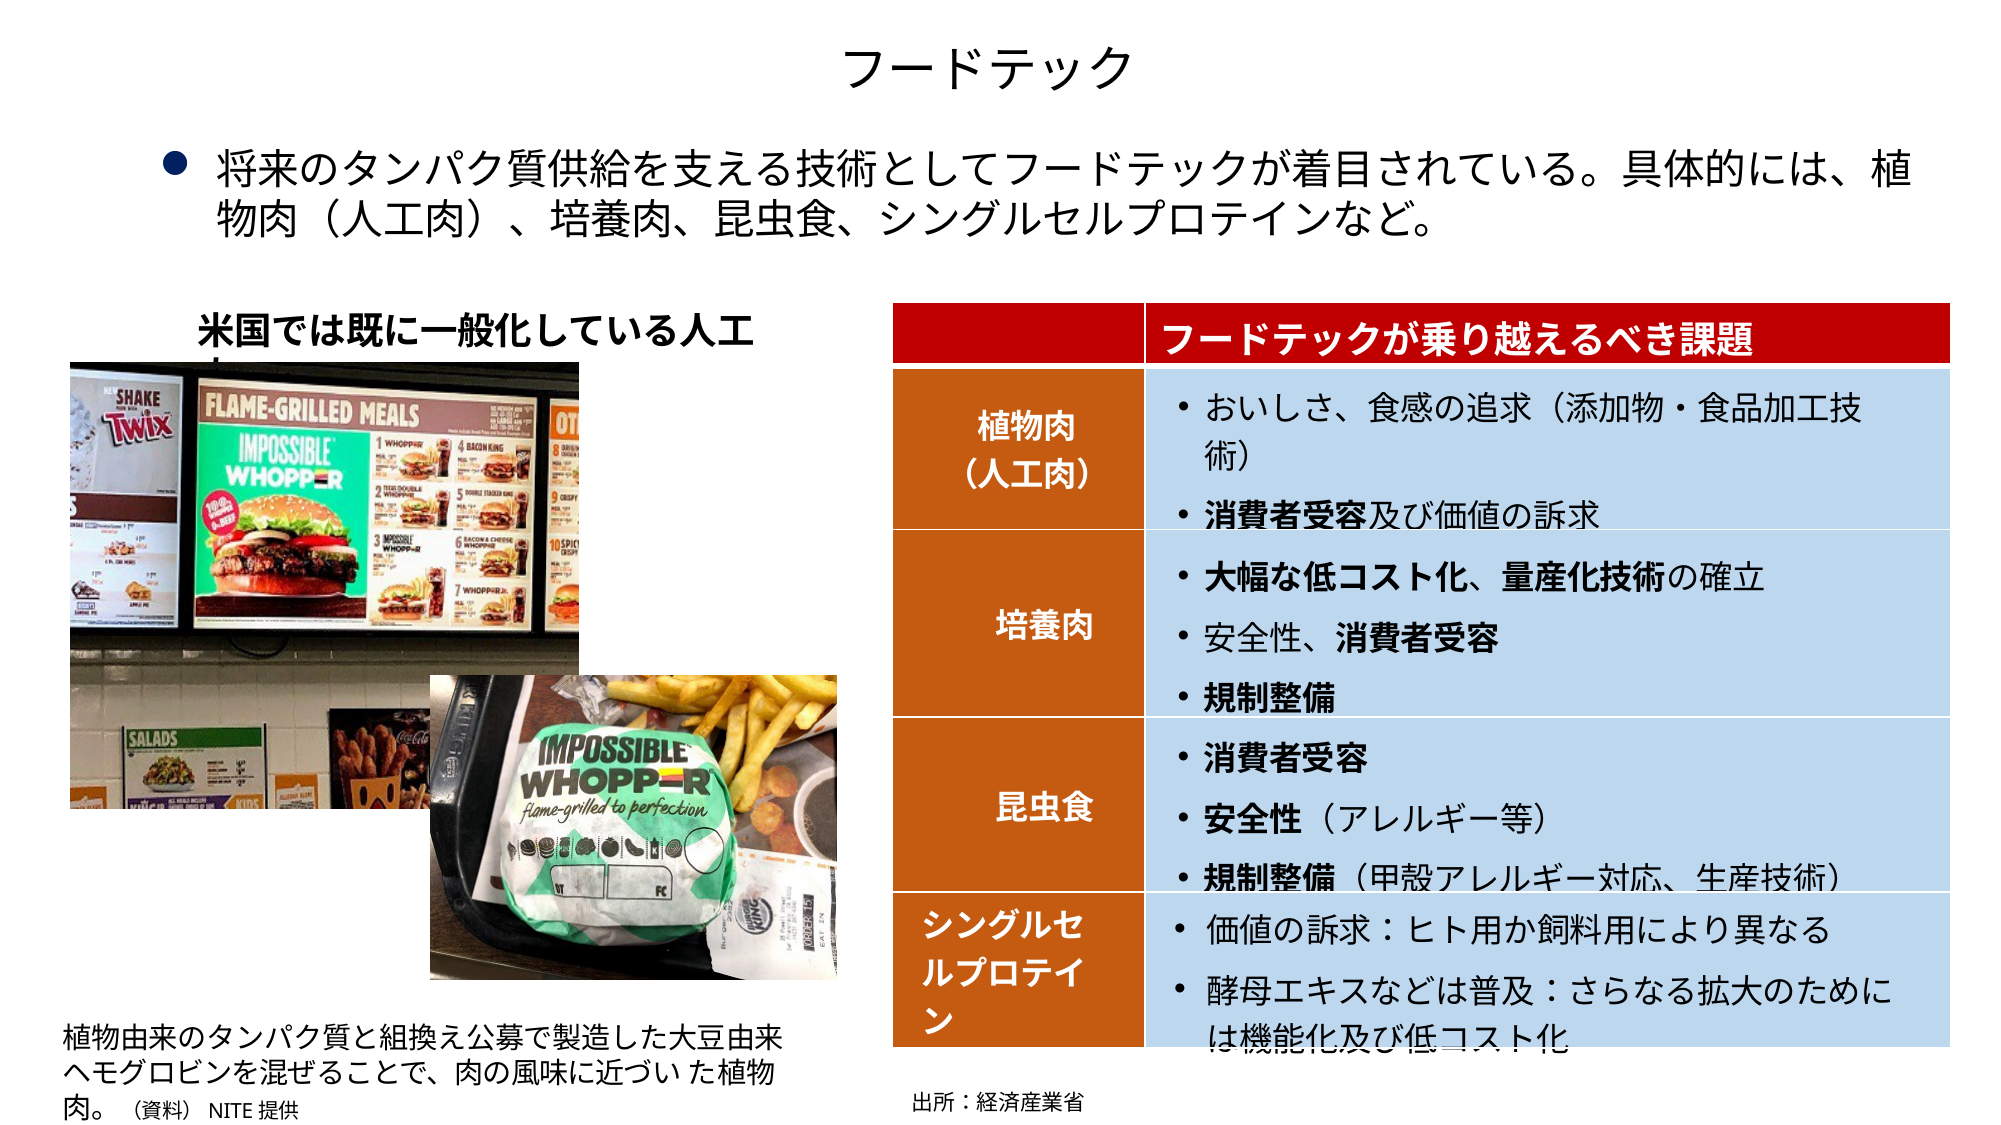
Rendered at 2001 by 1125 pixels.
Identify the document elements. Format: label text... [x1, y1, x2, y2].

text_box 米国では既に一般化している人工肉 [195, 305, 755, 362]
table_header フードテックが乗り越えるべき課題 [1146, 303, 1950, 363]
table_header [893, 303, 1144, 363]
table_cell 消費者受容 安全性（アレルギー等） 規制整備（甲殻アレルギー対応、生産技術） [1146, 718, 1950, 891]
text_box 植物由来のタンパク質と組換え公募で製造した大豆由来ヘモグロビンを混ぜることで、肉の風味に近づい た植物肉。（資料）NITE提供 [60, 1017, 804, 1124]
table_cell 価値の訴求：ヒト用か飼料用により異なる 酵母エキスなどは普及：さらなる拡大のためには機能化及び低コスト化 [1146, 893, 1950, 1047]
text_box 将来のタンパク質供給を支える技術としてフードテックが着目されている。具体的には、植物肉（人工肉）、培養肉、昆虫食、シングルセルプロテインなど。 [124, 125, 1989, 244]
table_cell 植物肉 （人工肉） [893, 369, 1144, 529]
table_cell シングルセルプロテイン [893, 893, 1144, 1047]
text_box 出所：経済産業省 [828, 1081, 1169, 1123]
table_cell 昆虫食 [893, 718, 1144, 891]
table_cell 大幅な低コスト化、量産化技術の確立 安全性、消費者受容 規制整備 [1146, 530, 1950, 716]
table_cell おいしさ、食感の追求（添加物・食品加工技術） 消費者受容及び価値の訴求 [1146, 369, 1950, 529]
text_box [69, 362, 837, 980]
title フードテック [610, 0, 1363, 125]
table_cell 培養肉 [893, 530, 1144, 716]
